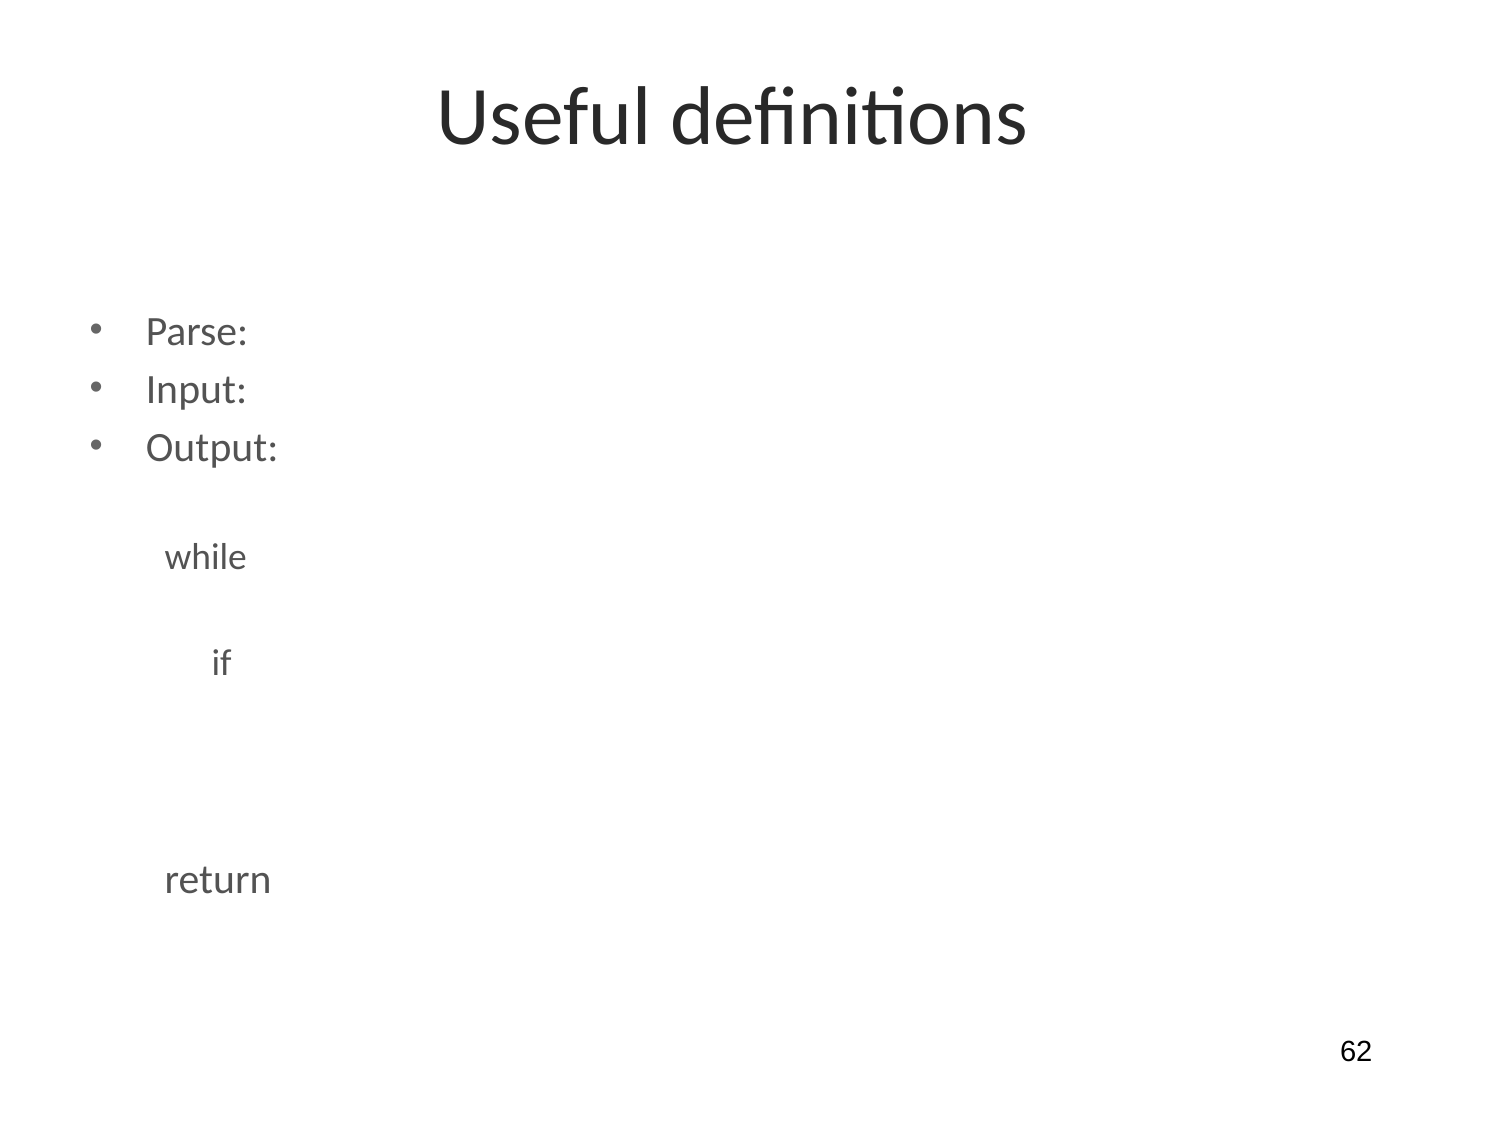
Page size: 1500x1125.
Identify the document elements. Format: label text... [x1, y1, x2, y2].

slide_number 62 [1074, 1024, 1388, 1101]
text_box Useful definitions [77, 22, 1388, 213]
